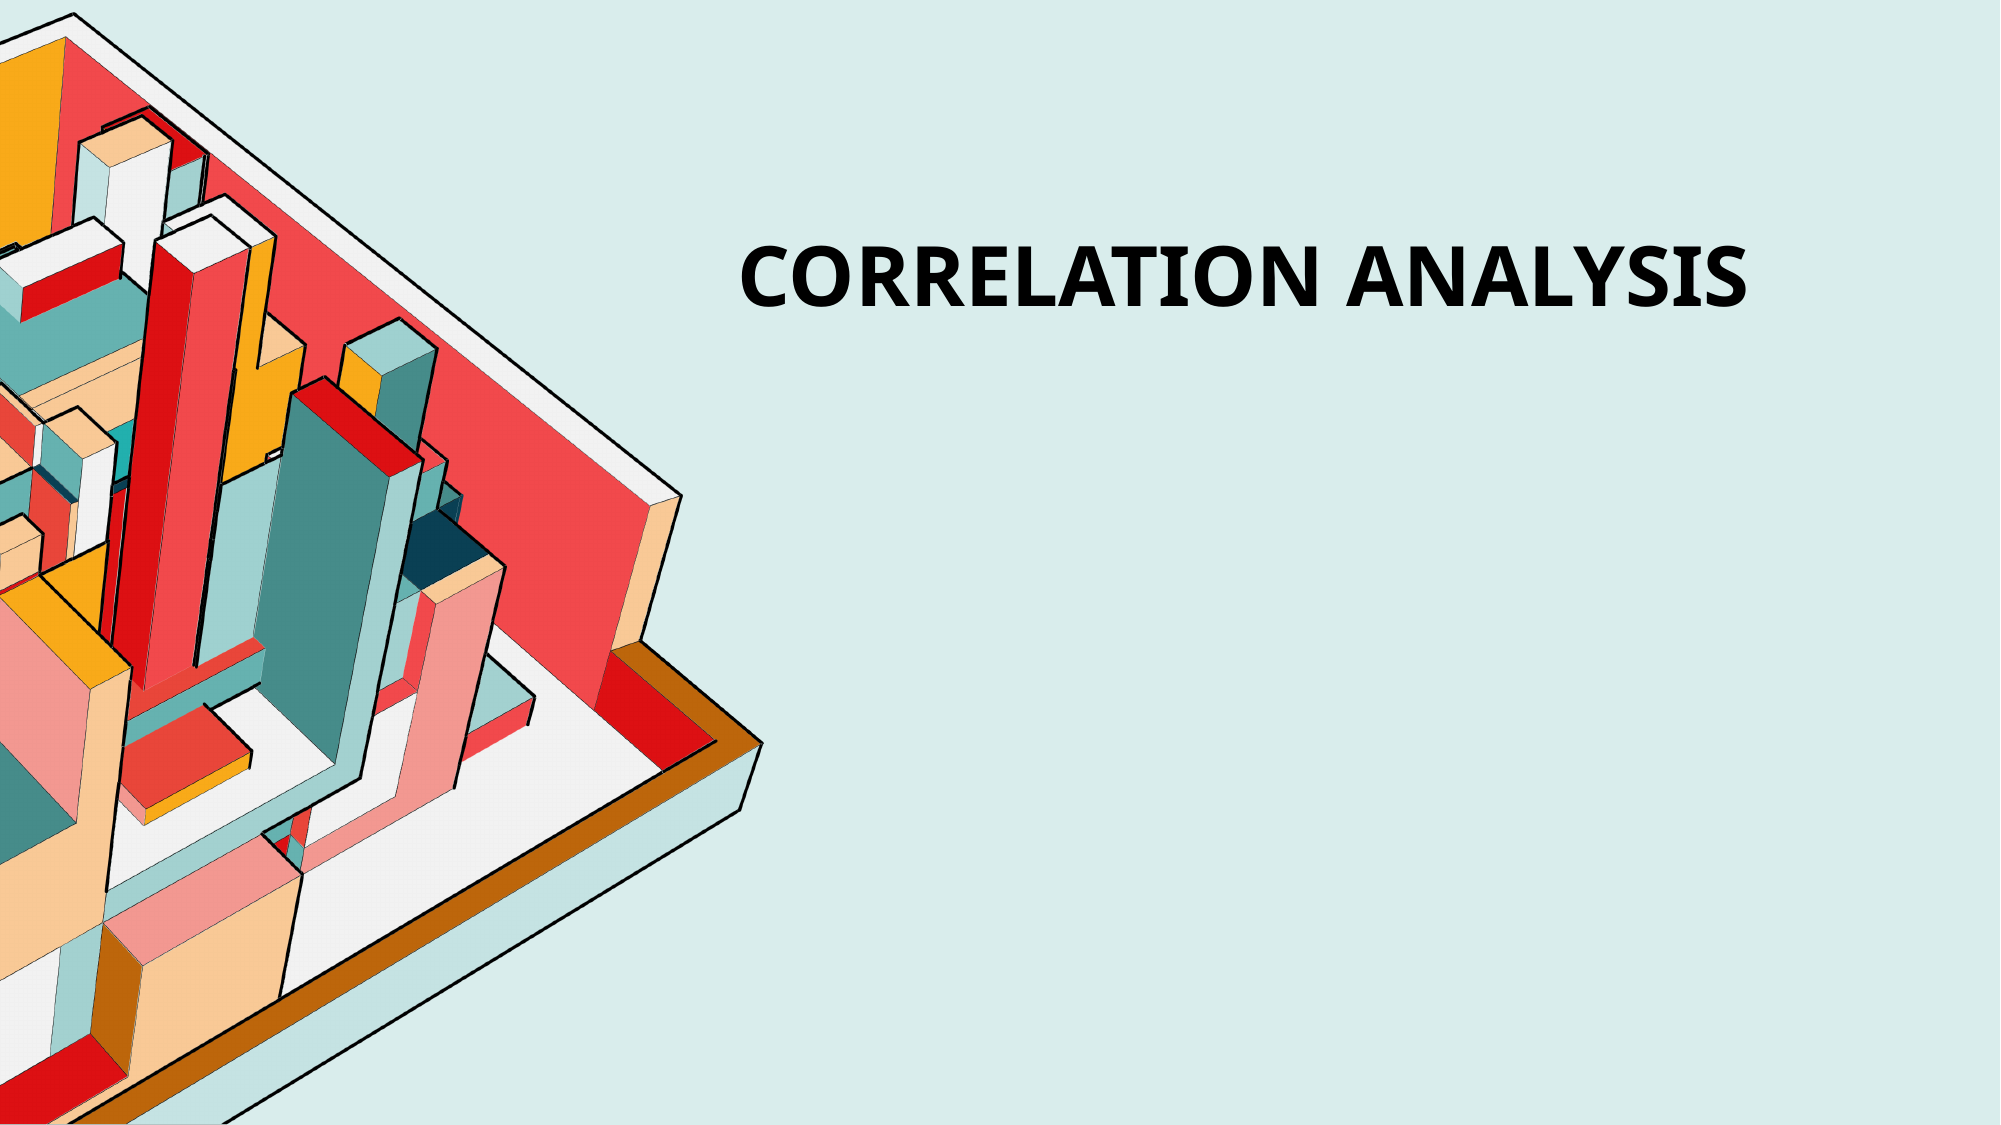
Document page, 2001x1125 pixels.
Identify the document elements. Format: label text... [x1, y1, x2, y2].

picture [0, 0, 765, 1125]
title Correlation Analysis [722, 72, 1857, 333]
